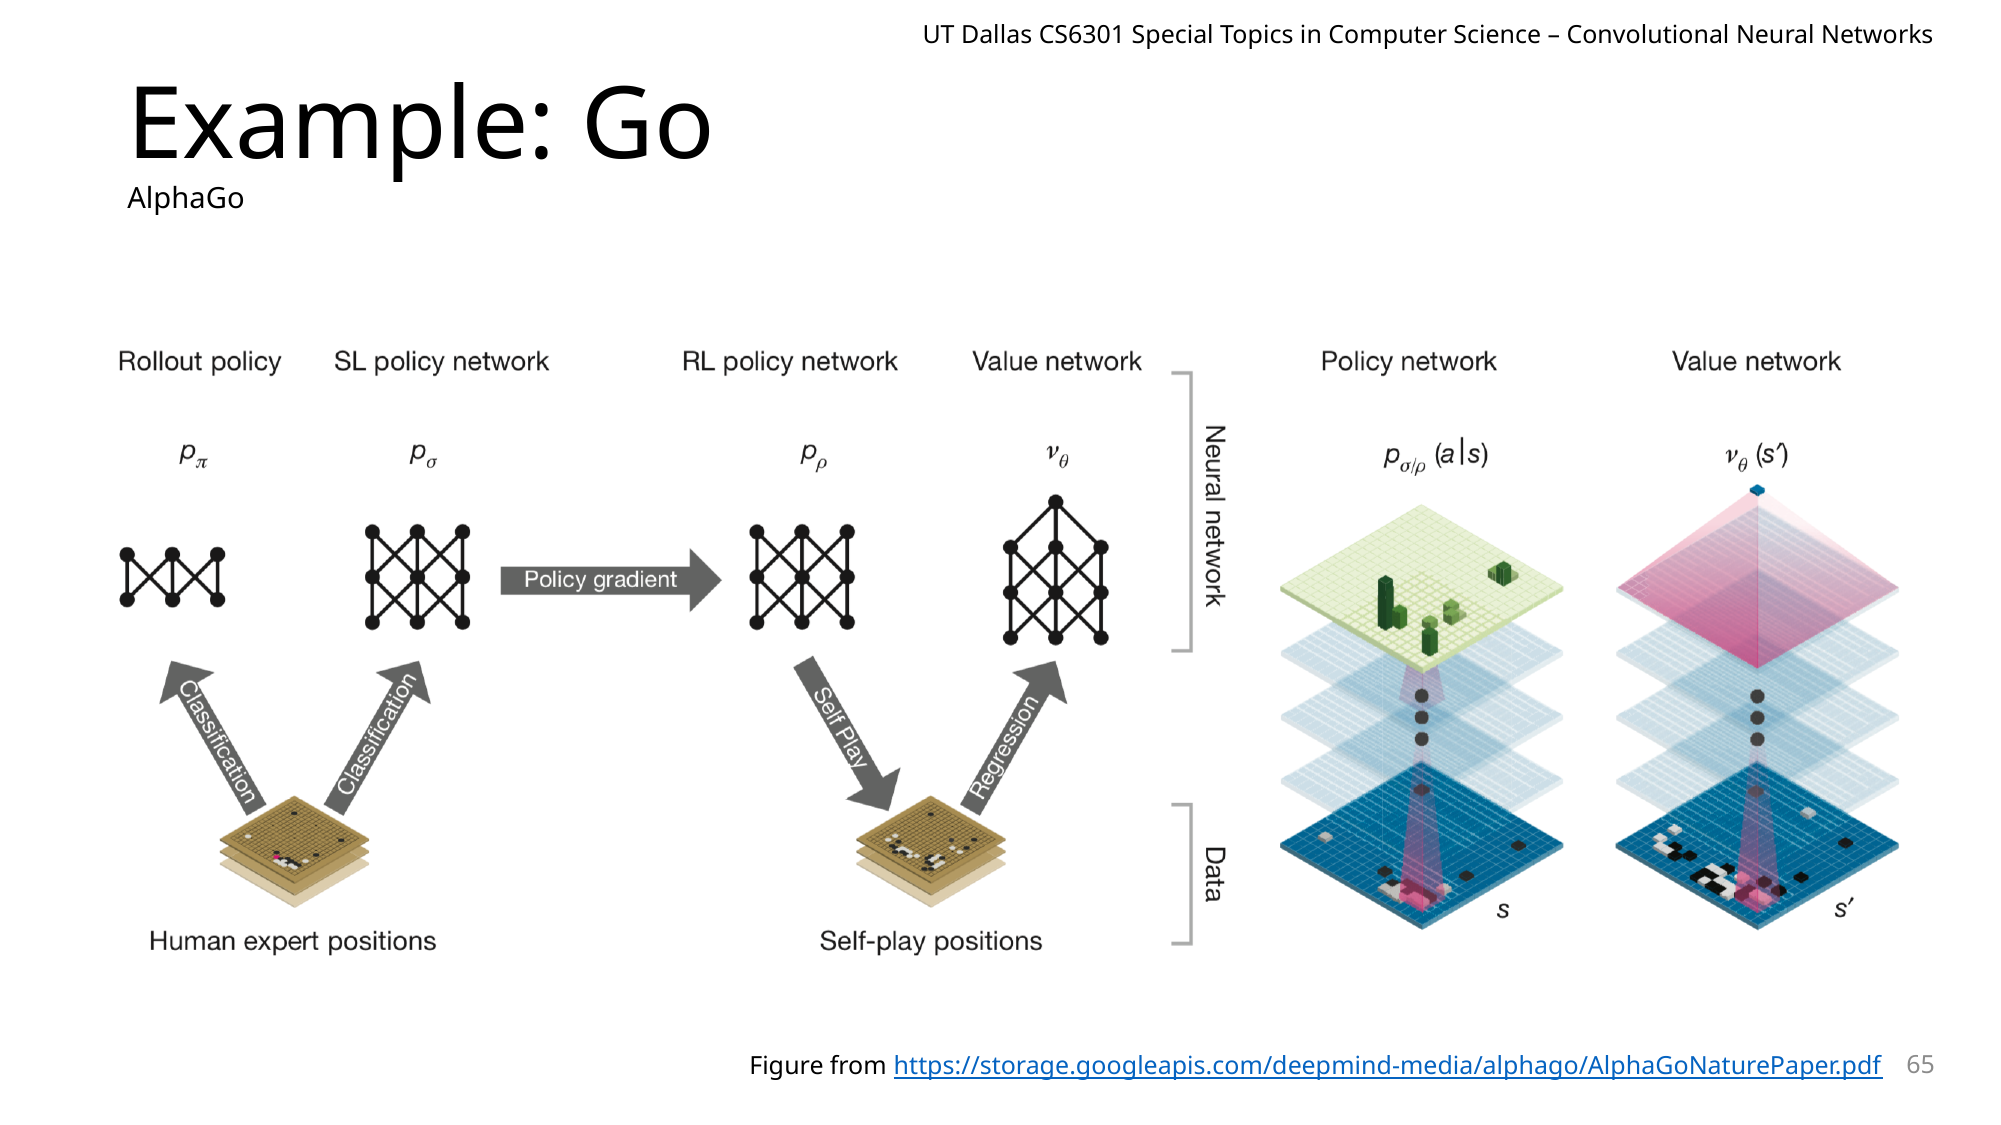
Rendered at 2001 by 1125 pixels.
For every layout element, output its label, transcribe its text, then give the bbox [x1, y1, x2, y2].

slide_number 65 [1500, 1036, 1950, 1096]
text_box UT Dallas CS6301 Special Topics in Computer Science – Convolutional Neural Networks [899, 11, 1950, 56]
text_box Figure from https://storage.googleapis.com/deepmind-media/alphago/AlphaGoNaturePaper.pdf [111, 1042, 1898, 1091]
text_box AlphaGo [112, 172, 1950, 222]
title Example: Go [112, 63, 1838, 172]
picture [112, 344, 1913, 962]
